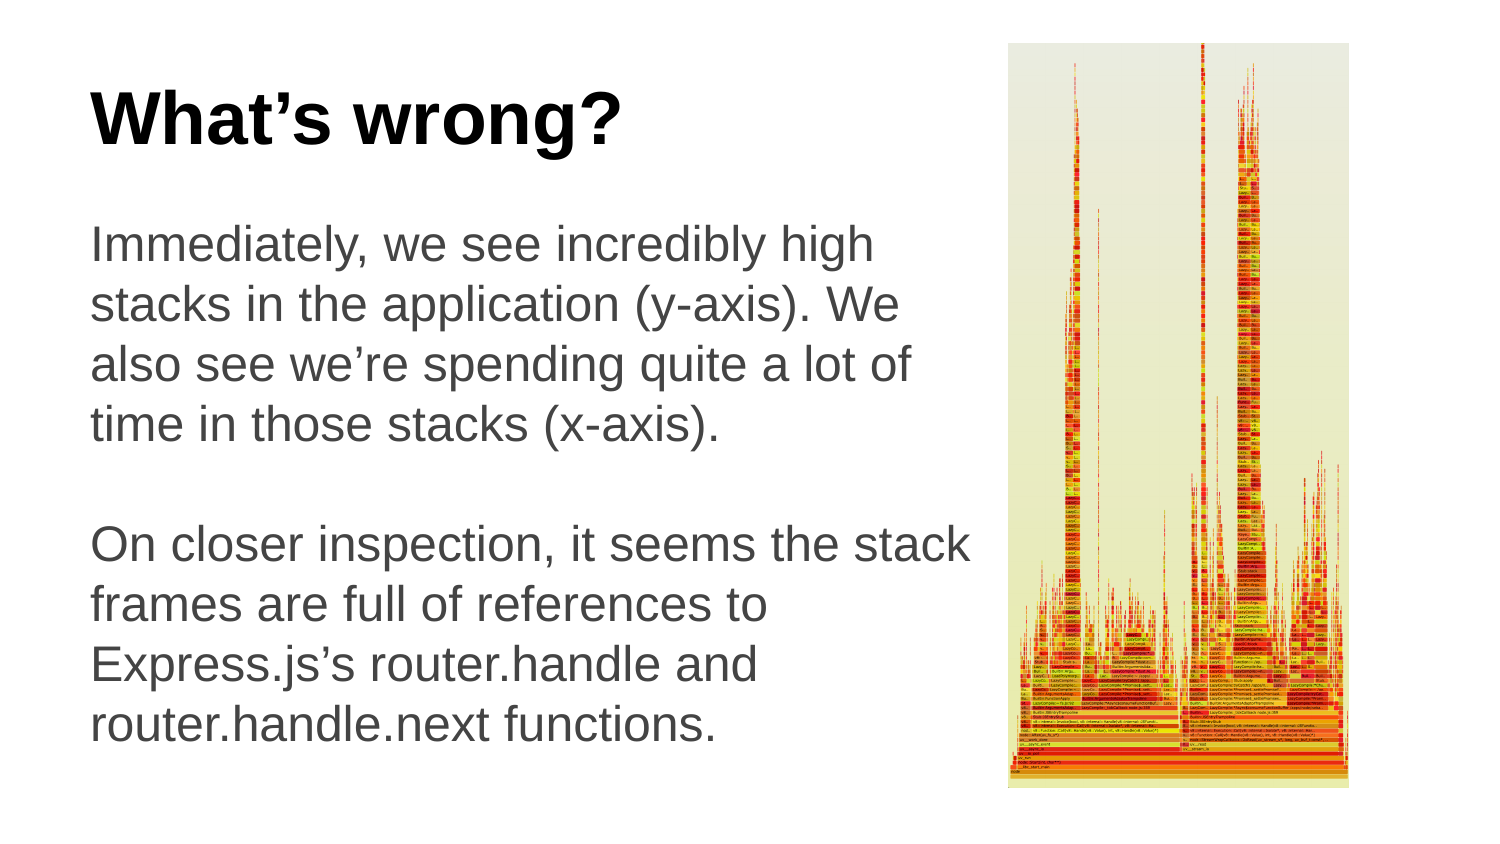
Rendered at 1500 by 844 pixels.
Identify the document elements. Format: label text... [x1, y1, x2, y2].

title What’s wrong? [75, 33, 1425, 175]
picture [1008, 42, 1350, 789]
list Immediately, we see incredibly high stacks in the application (y-axis). We also see we’re spending quite a lot of time in those stacks (x-axis). On closer inspection, it seems the stack frames are full of references to Express.js’s router.handle and router.handle.next functions. [75, 196, 996, 808]
